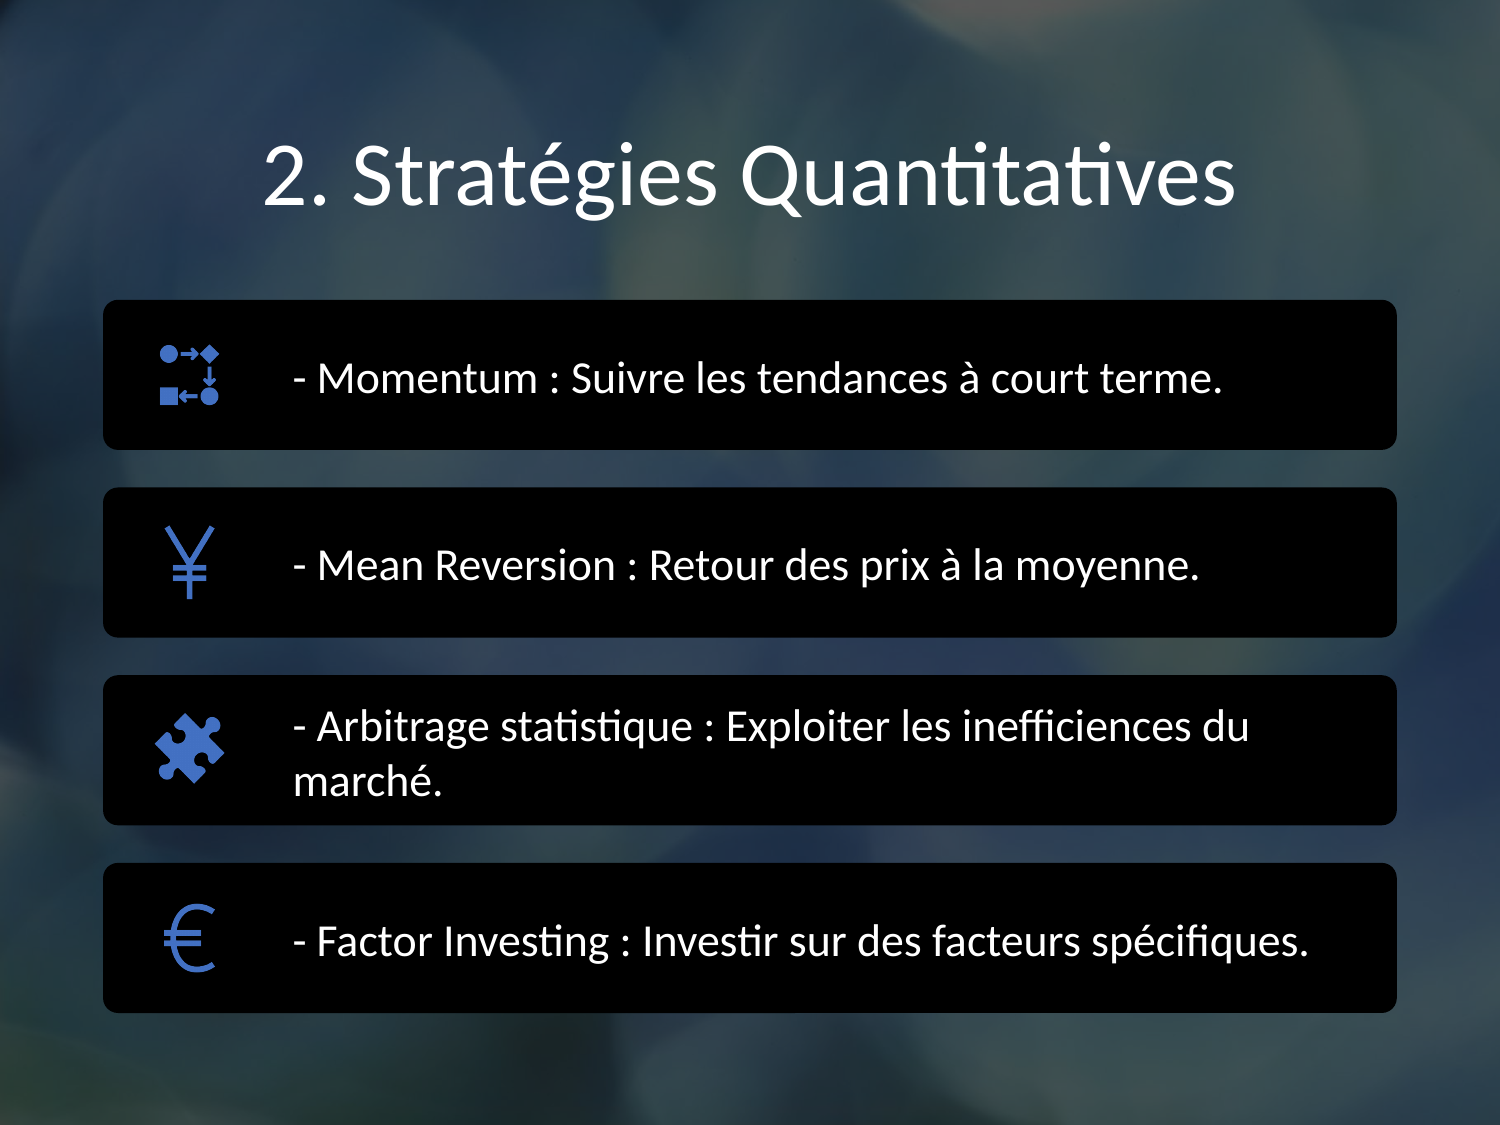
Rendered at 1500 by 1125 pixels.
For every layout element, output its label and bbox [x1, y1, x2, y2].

list [102, 299, 1398, 1014]
picture [0, 0, 1500, 1125]
